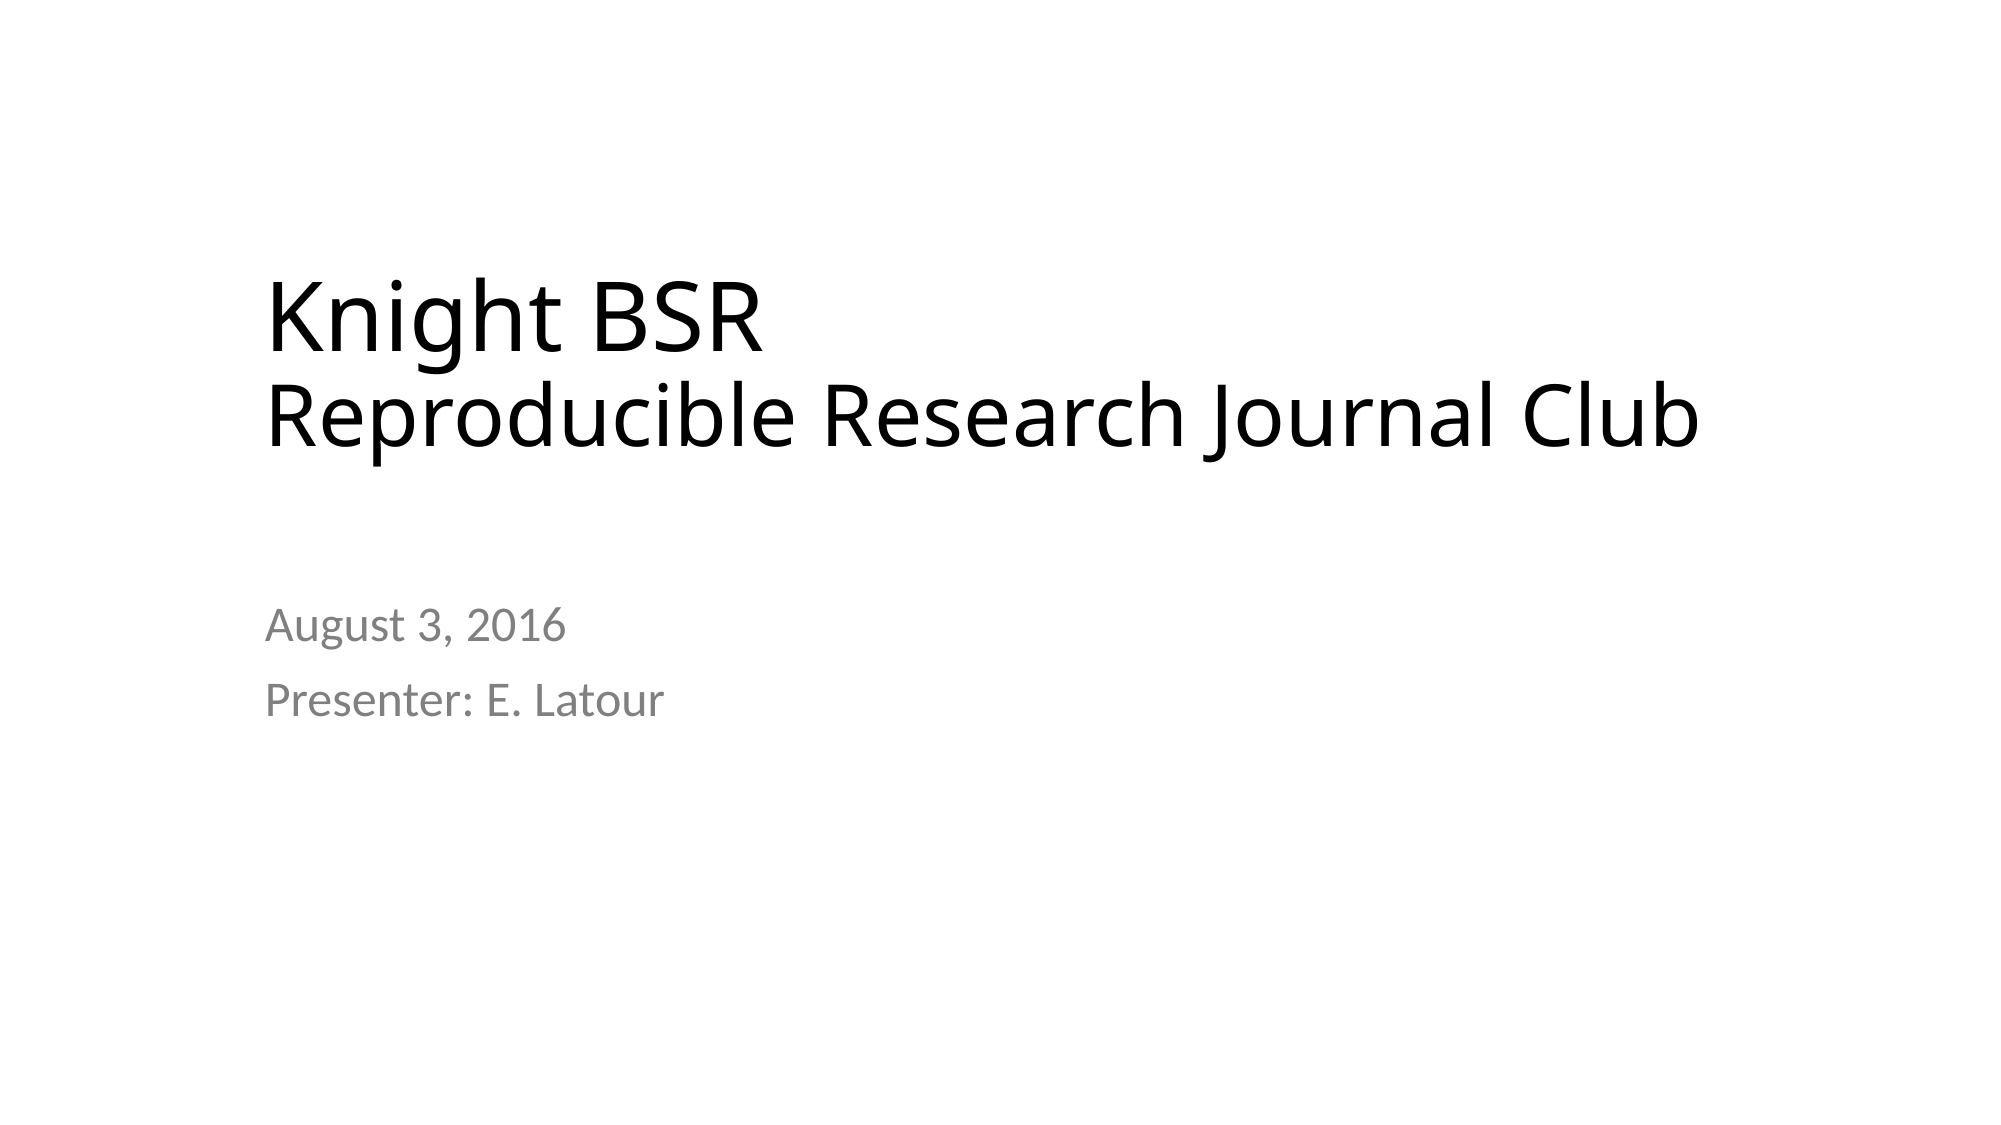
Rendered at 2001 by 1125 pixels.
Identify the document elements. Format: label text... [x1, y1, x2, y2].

title Knight BSR Reproducible Research Journal Club [249, 184, 1750, 576]
subtitle August 3, 2016 Presenter: E. Latour [249, 590, 1750, 863]
